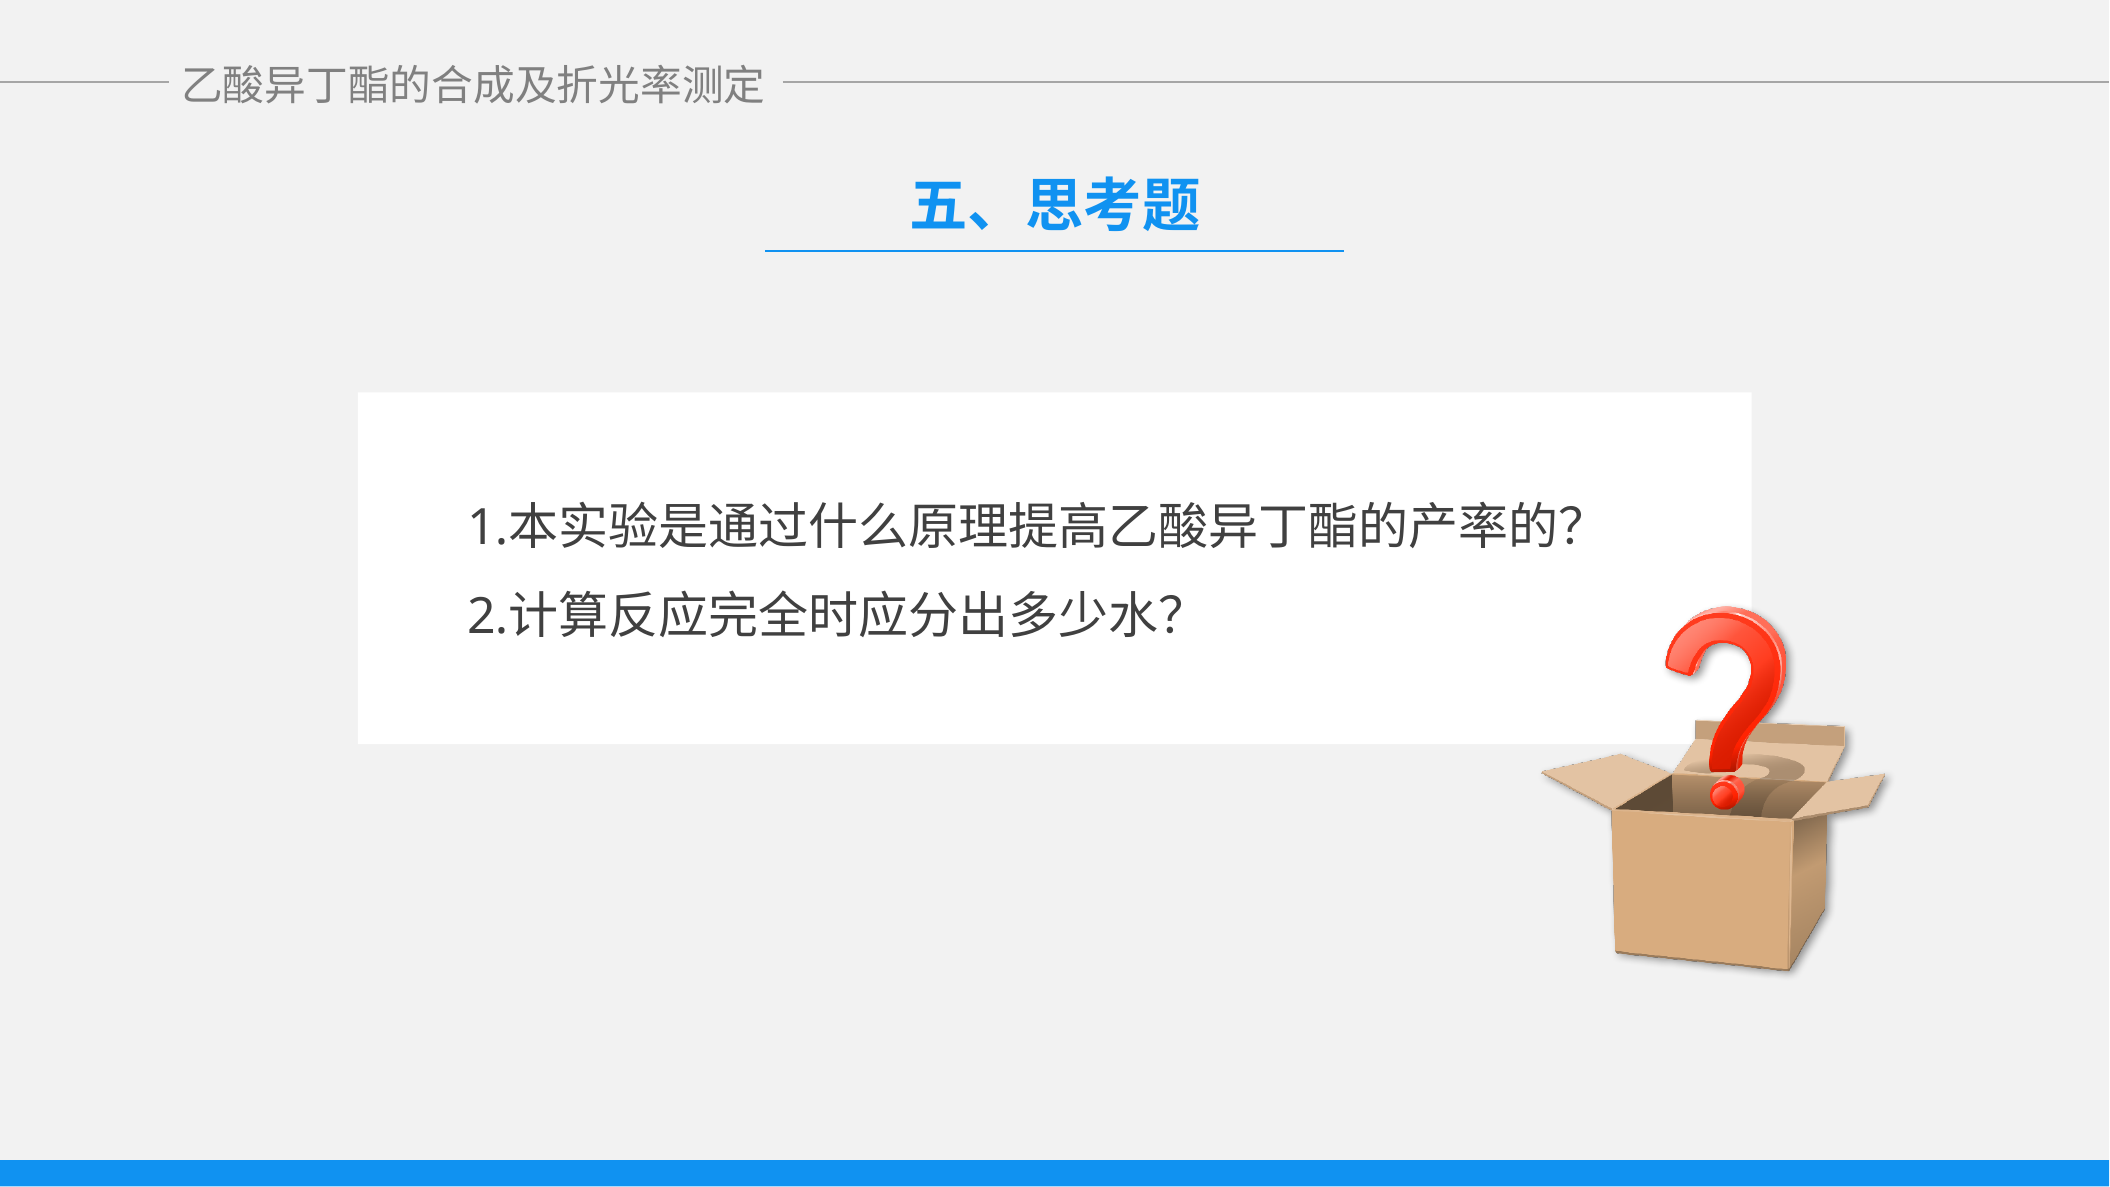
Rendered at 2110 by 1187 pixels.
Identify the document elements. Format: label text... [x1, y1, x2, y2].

text_box 五、思考题 [664, 168, 1445, 239]
text_box 本实验是通过什么原理提高乙酸异丁酯的产率的？ 计算反应完全时应分出多少水？ [452, 486, 1729, 652]
text_box [357, 391, 1753, 745]
picture [1463, 593, 1981, 996]
